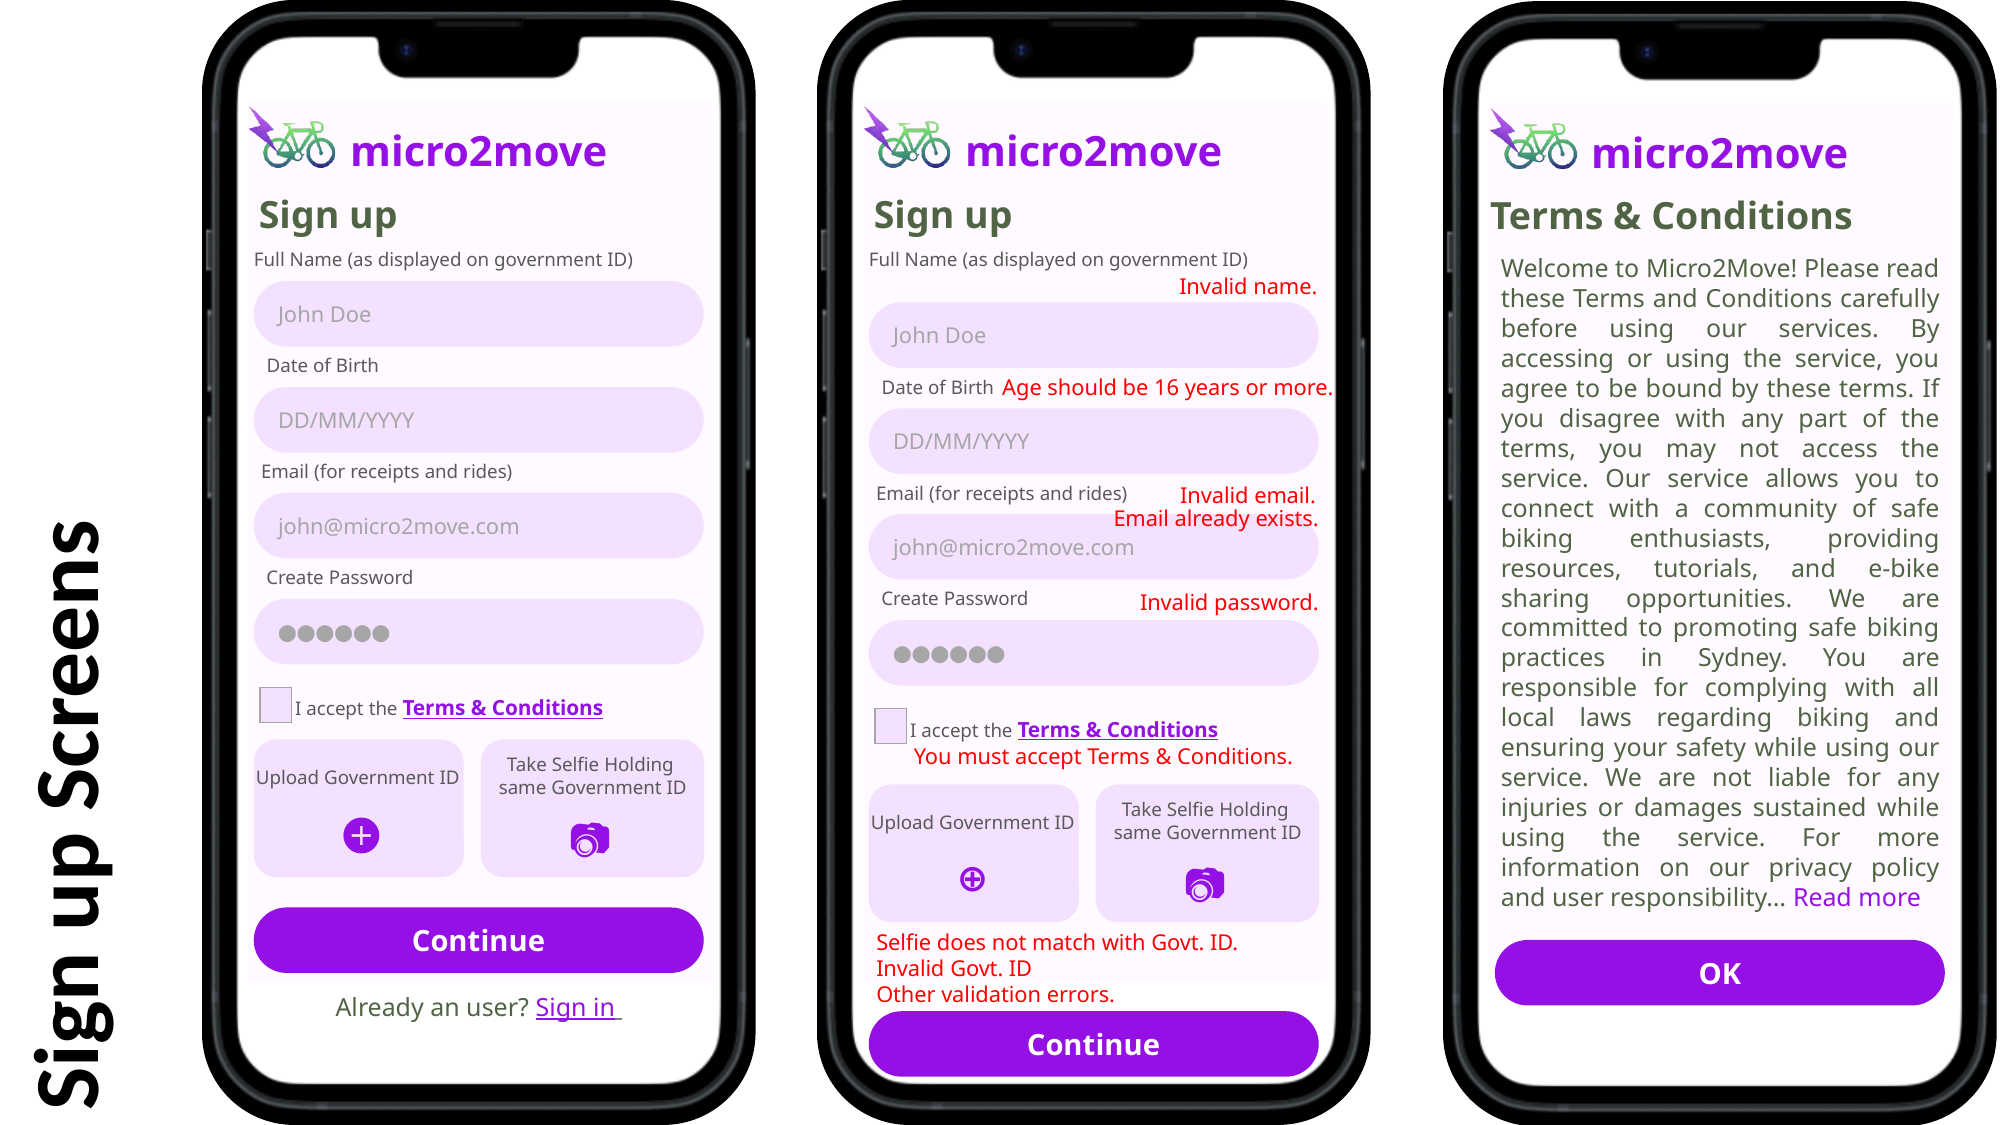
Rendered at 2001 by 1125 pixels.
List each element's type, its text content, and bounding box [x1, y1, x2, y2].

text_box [201, 0, 756, 1125]
text_box Sign up Screens [0, 0, 125, 1125]
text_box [816, 0, 1371, 1125]
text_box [1443, 1, 1997, 1125]
